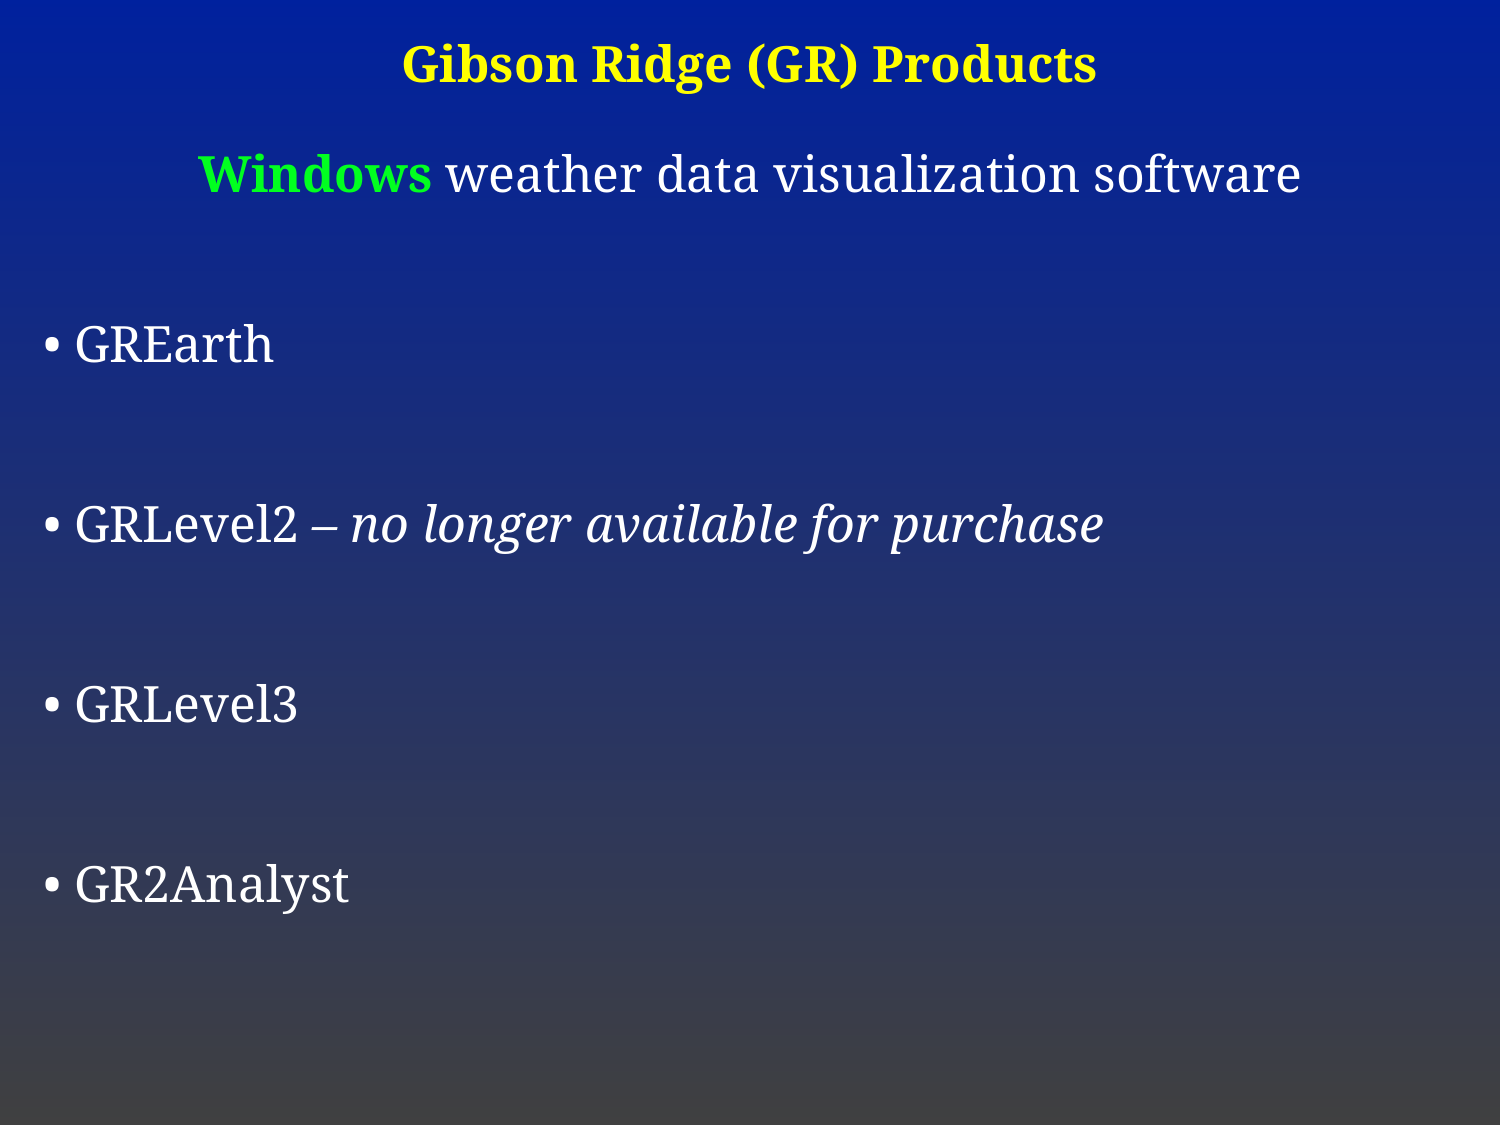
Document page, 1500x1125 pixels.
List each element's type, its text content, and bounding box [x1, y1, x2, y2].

text_box • GREarth • GRLevel2 – no longer available for purchase • GRLevel3 • GR2Analyst [28, 305, 1399, 920]
text_box Gibson Ridge (GR) Products [0, 25, 1500, 101]
text_box Windows weather data visualization software [28, 135, 1473, 210]
